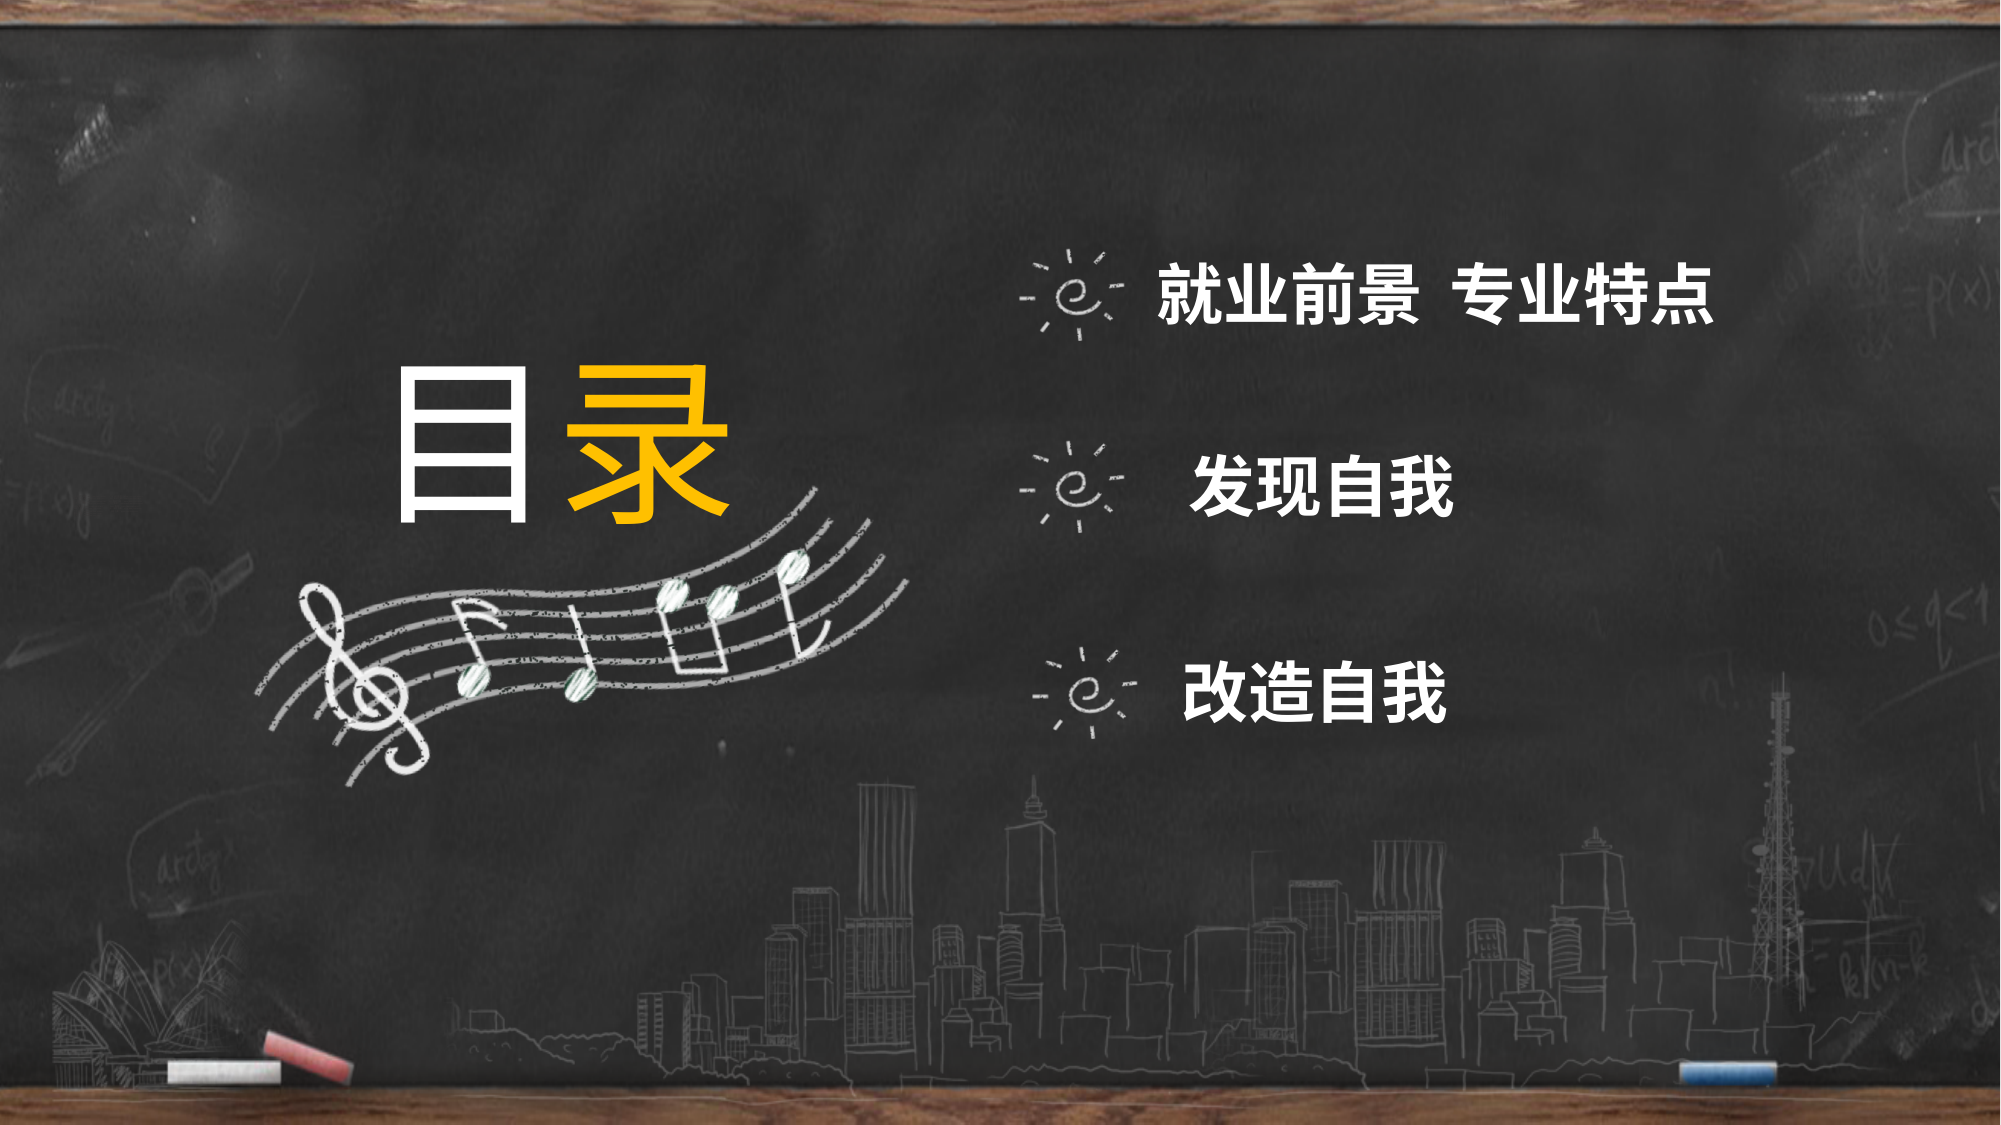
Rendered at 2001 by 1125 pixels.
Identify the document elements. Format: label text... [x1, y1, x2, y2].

text_box 专业特点 [1448, 253, 1717, 334]
text_box 就业前景 [1156, 253, 1424, 334]
picture [0, 0, 2001, 1125]
text_box 发现自我 [1188, 444, 1456, 475]
text_box 目录 [357, 318, 821, 474]
